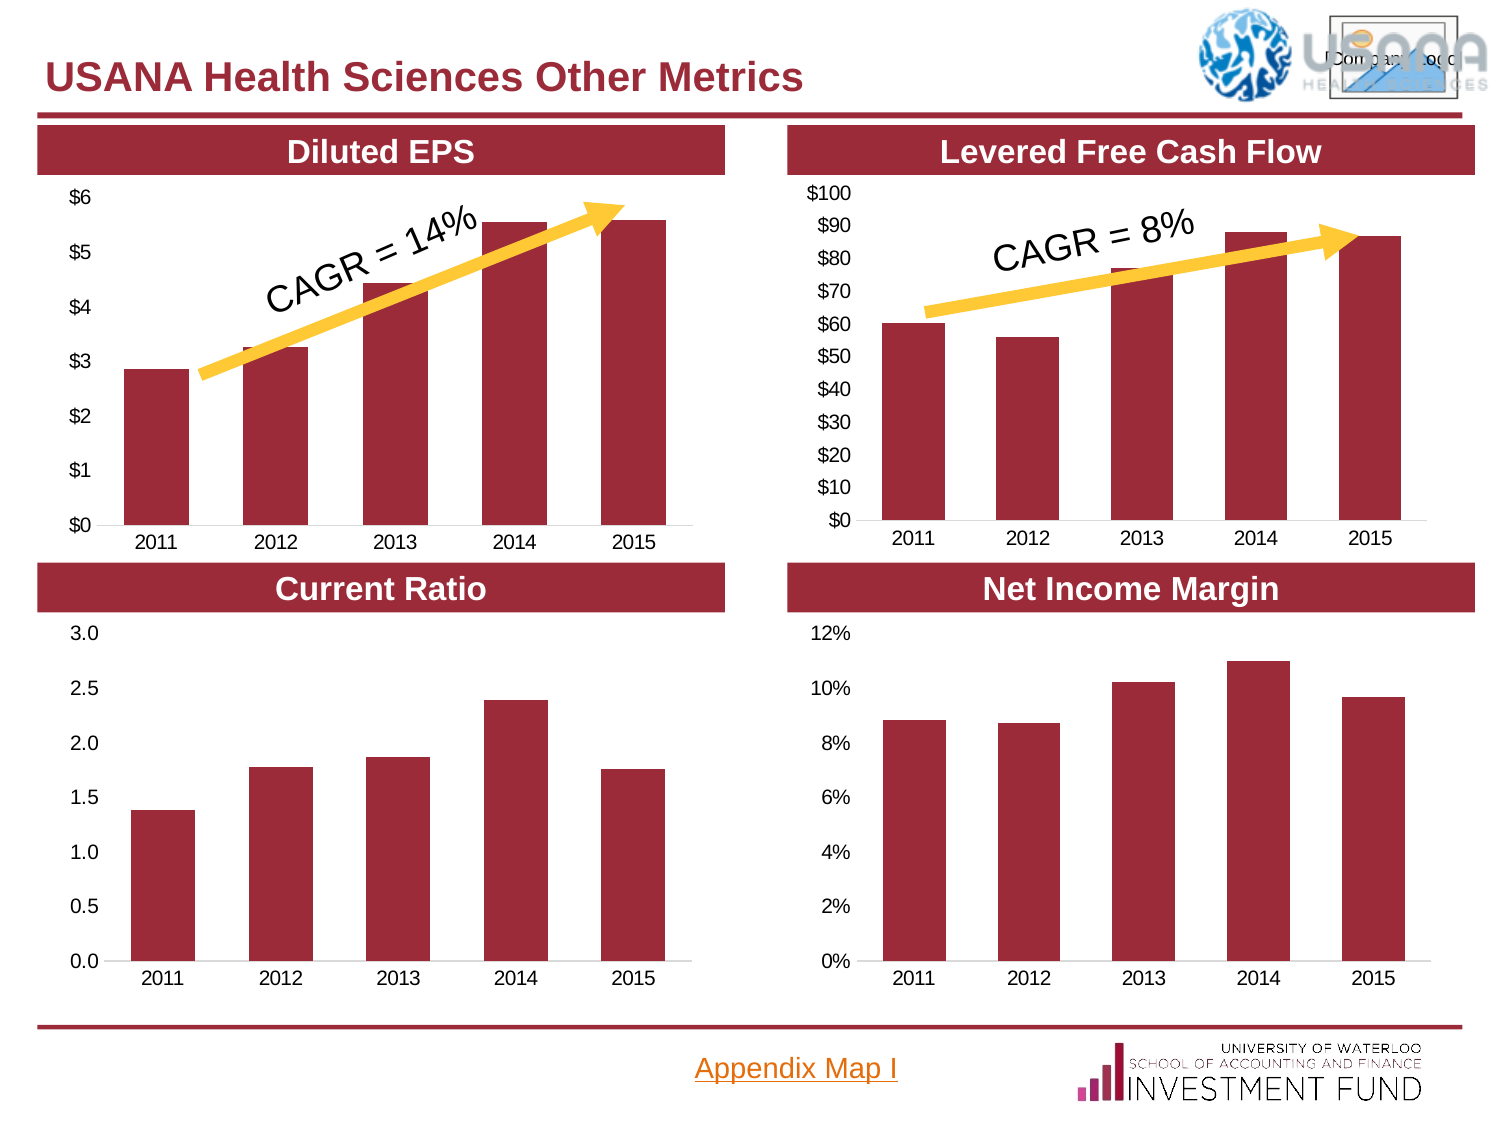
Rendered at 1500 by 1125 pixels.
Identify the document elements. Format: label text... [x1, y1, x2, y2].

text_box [199, 204, 626, 376]
text_box Net Income Margin [787, 562, 1475, 613]
text_box Current Ratio [37, 562, 725, 613]
chart [55, 178, 707, 563]
chart [797, 614, 1444, 999]
text_box Appendix Map I [679, 1042, 1118, 1093]
title USANA Health Sciences Other Metrics [37, 37, 1184, 113]
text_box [924, 235, 1360, 313]
picture [1074, 1039, 1425, 1103]
picture [1187, 2, 1500, 108]
text_box Levered Free Cash Flow [787, 125, 1475, 175]
text_box Diluted EPS [37, 125, 725, 175]
chart [57, 614, 706, 999]
chart [793, 173, 1441, 558]
